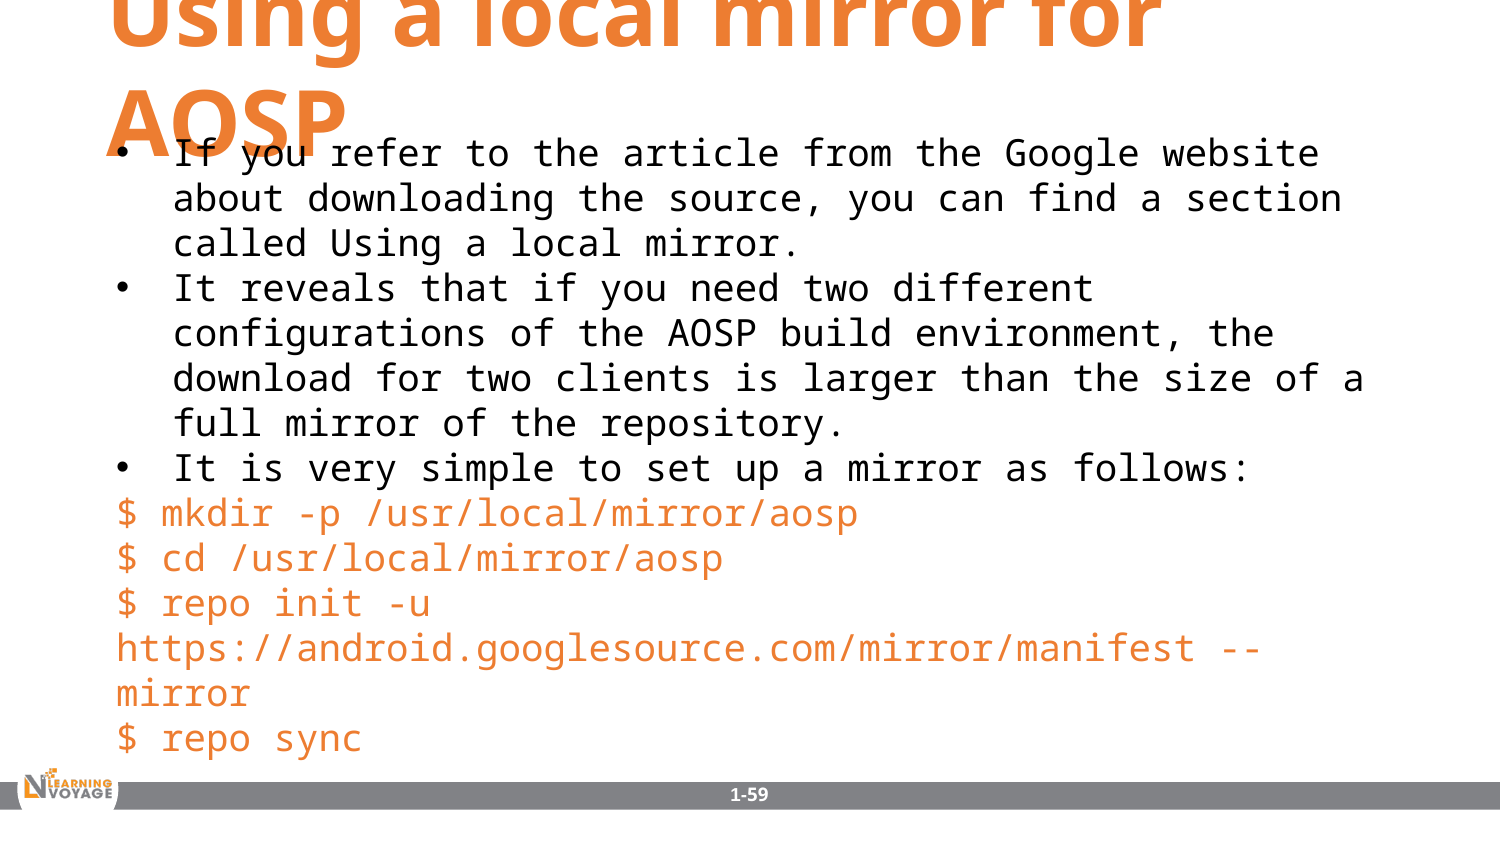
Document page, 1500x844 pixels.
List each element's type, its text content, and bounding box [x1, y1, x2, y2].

slide_number 1-59 [692, 770, 784, 821]
text_box If you refer to the article from the Google website about downloading the source, you can find a section called Using a local mirror. It reveals that if you need two different configurations of the AOSP build environment, the download for two clients is larger than the size of a full mirror of the repository. It is very simple to set up a mirror as follows: $ mkdir -p /usr/local/mirror/aosp $ cd /usr/local/mirror/aosp $ repo init -u https://android.googlesource.com/mirror/manifest --mirror $ repo sync [115, 126, 1384, 759]
text_box Using a local mirror for AOSP [91, 6, 1294, 123]
picture [0, 706, 144, 844]
